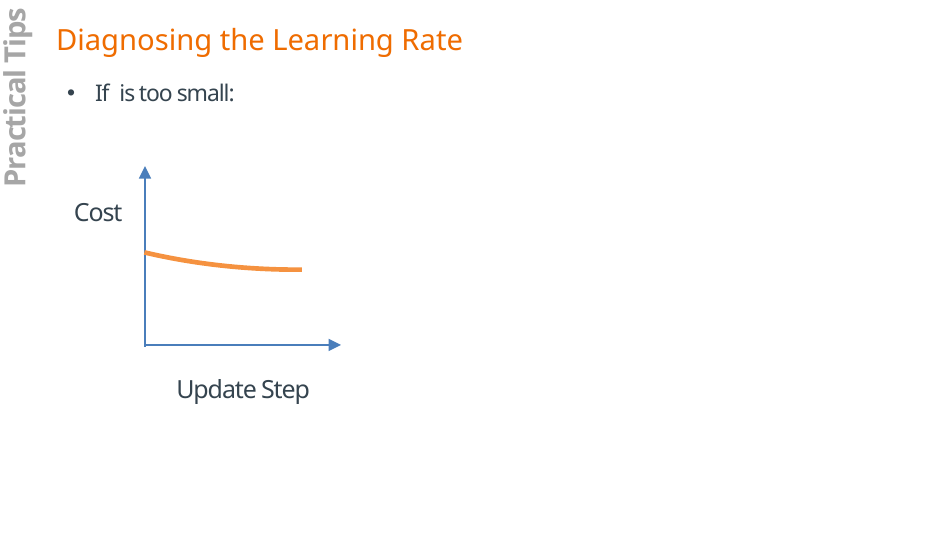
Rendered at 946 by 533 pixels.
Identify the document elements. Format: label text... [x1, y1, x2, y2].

text_box [206, 34, 300, 164]
text_box Diagnosing the Learning Rate [53, 18, 886, 57]
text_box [57, 165, 342, 412]
text_box Practical Tips [0, 8, 32, 485]
